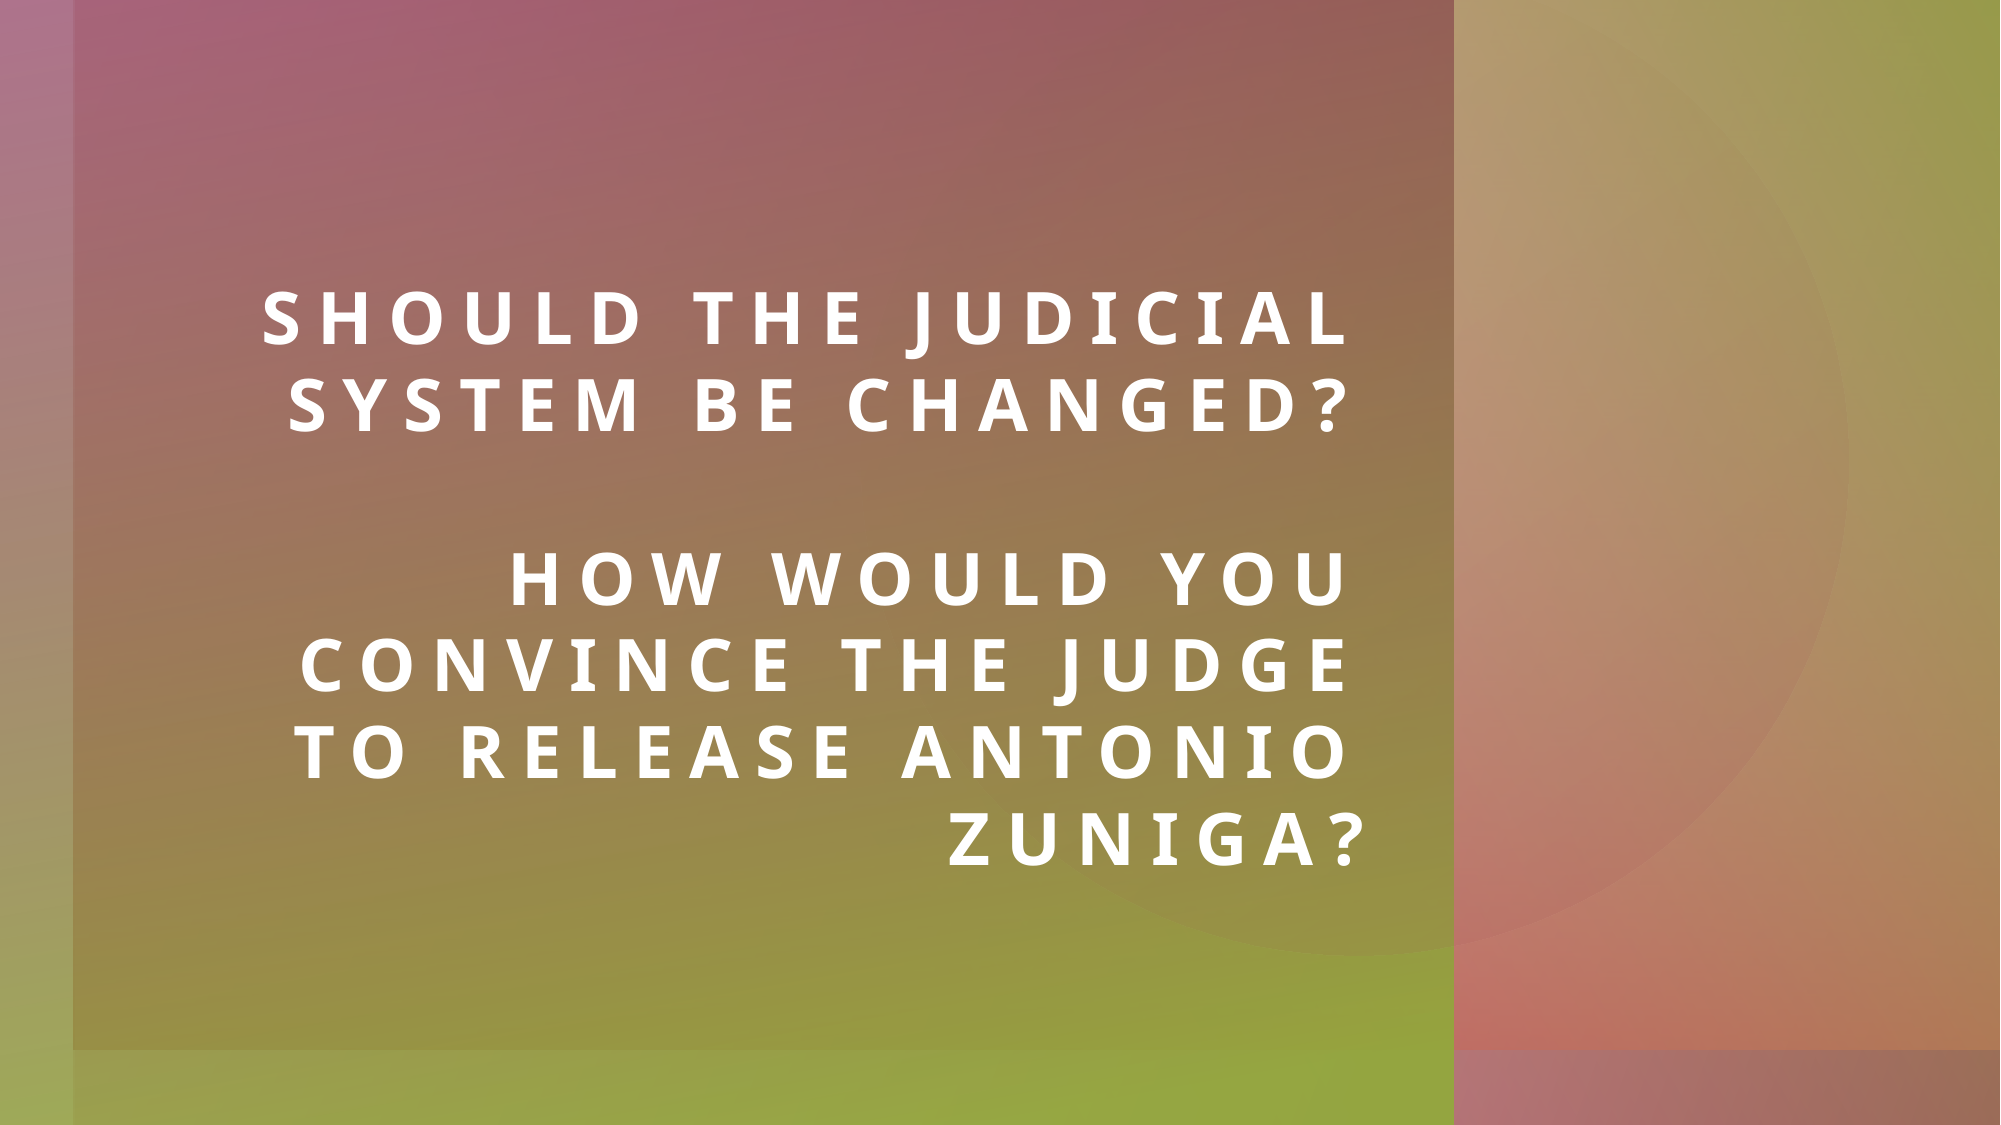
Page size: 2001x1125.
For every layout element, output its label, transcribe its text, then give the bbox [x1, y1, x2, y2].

title Should the judicial system be changed? How would you convince the judge to release antonio zuniga? [223, 184, 1364, 881]
text_box [0, 0, 1454, 1125]
text_box [943, 0, 1850, 957]
text_box [1454, 0, 2000, 1125]
